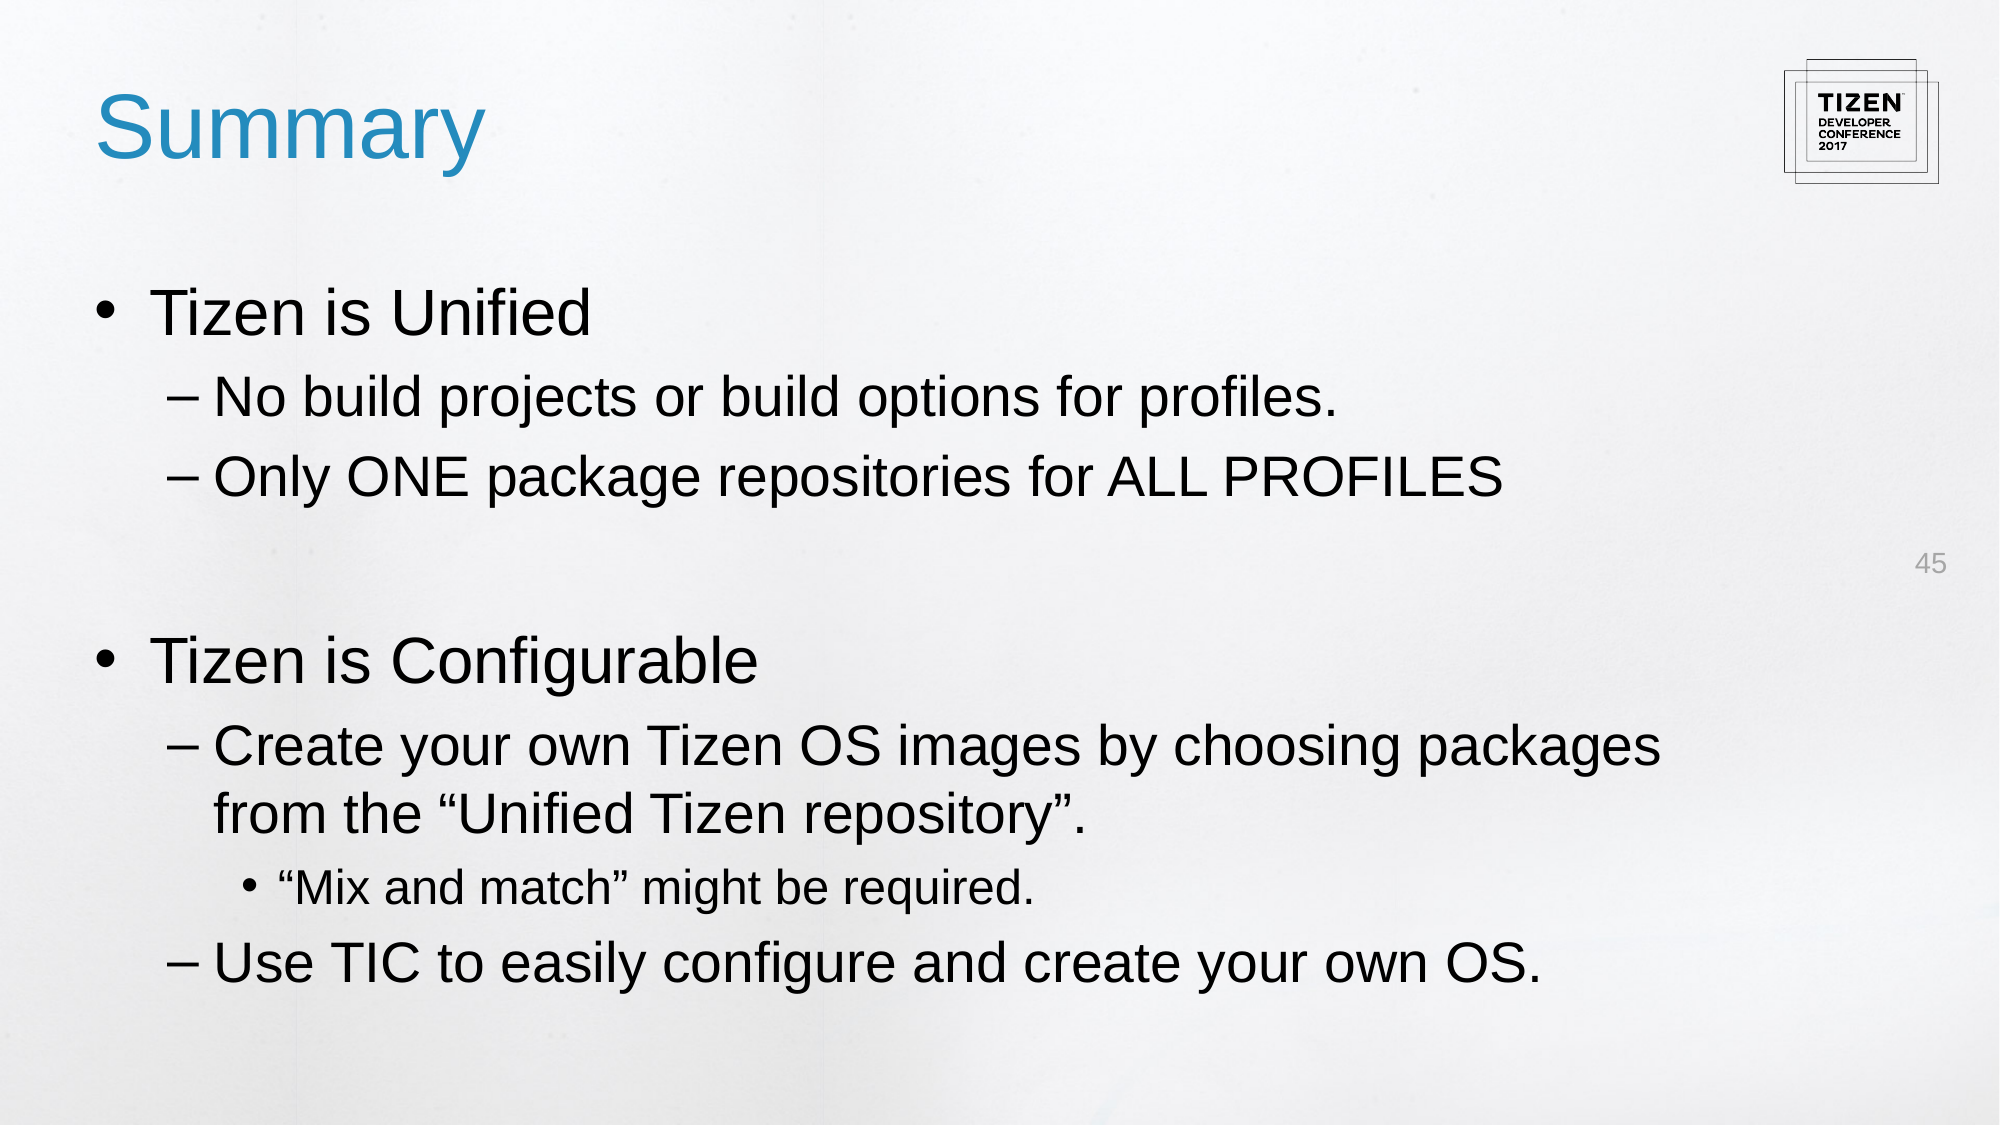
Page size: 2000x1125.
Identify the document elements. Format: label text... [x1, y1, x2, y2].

title Summary [79, 59, 1747, 184]
list Tizen is Unified No build projects or build options for profiles. Only ONE package repositories for ALL PROFILES Tizen is Configurable Create your own Tizen OS images by choosing packages from the “Unified Tizen repository”. “Mix and match” might be required. Use TIC to easily configure and create your own OS. [79, 262, 1726, 1005]
picture [0, 0, 2000, 1125]
